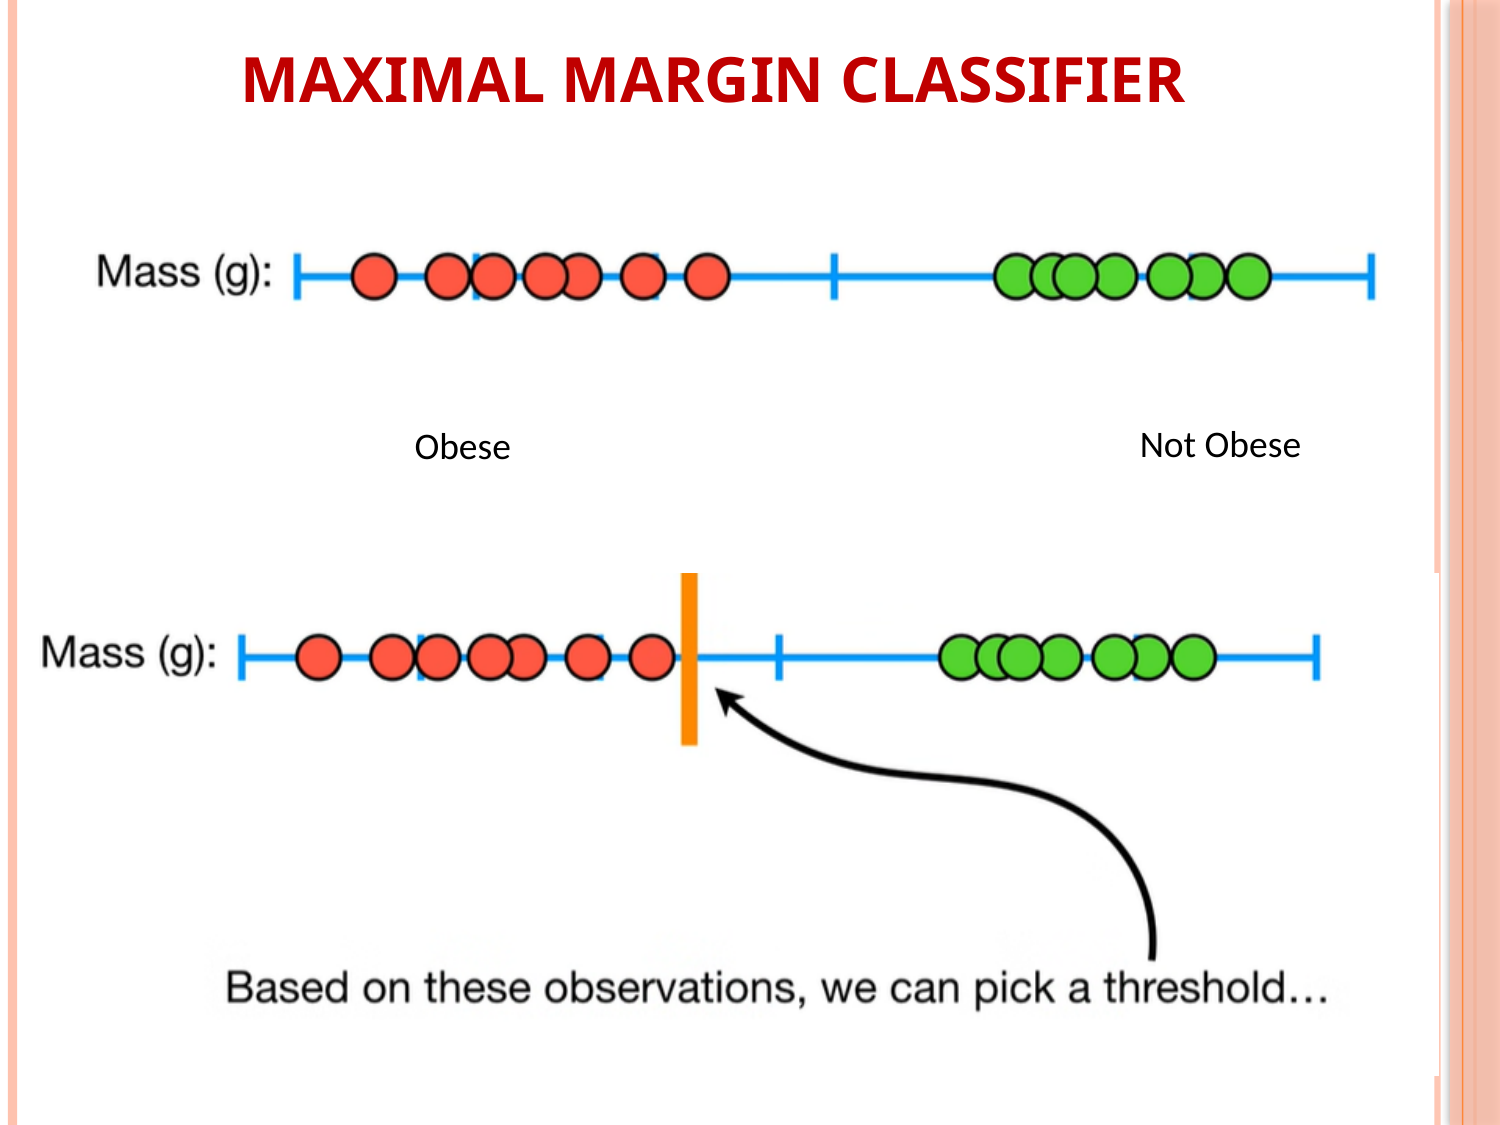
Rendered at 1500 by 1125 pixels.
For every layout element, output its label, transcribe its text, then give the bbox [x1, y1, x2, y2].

text_box Maximal margin classifier [99, 37, 1325, 115]
text_box Obese [399, 414, 638, 475]
picture [24, 573, 1440, 1076]
picture [52, 174, 1412, 332]
text_box Not Obese [1124, 413, 1363, 473]
